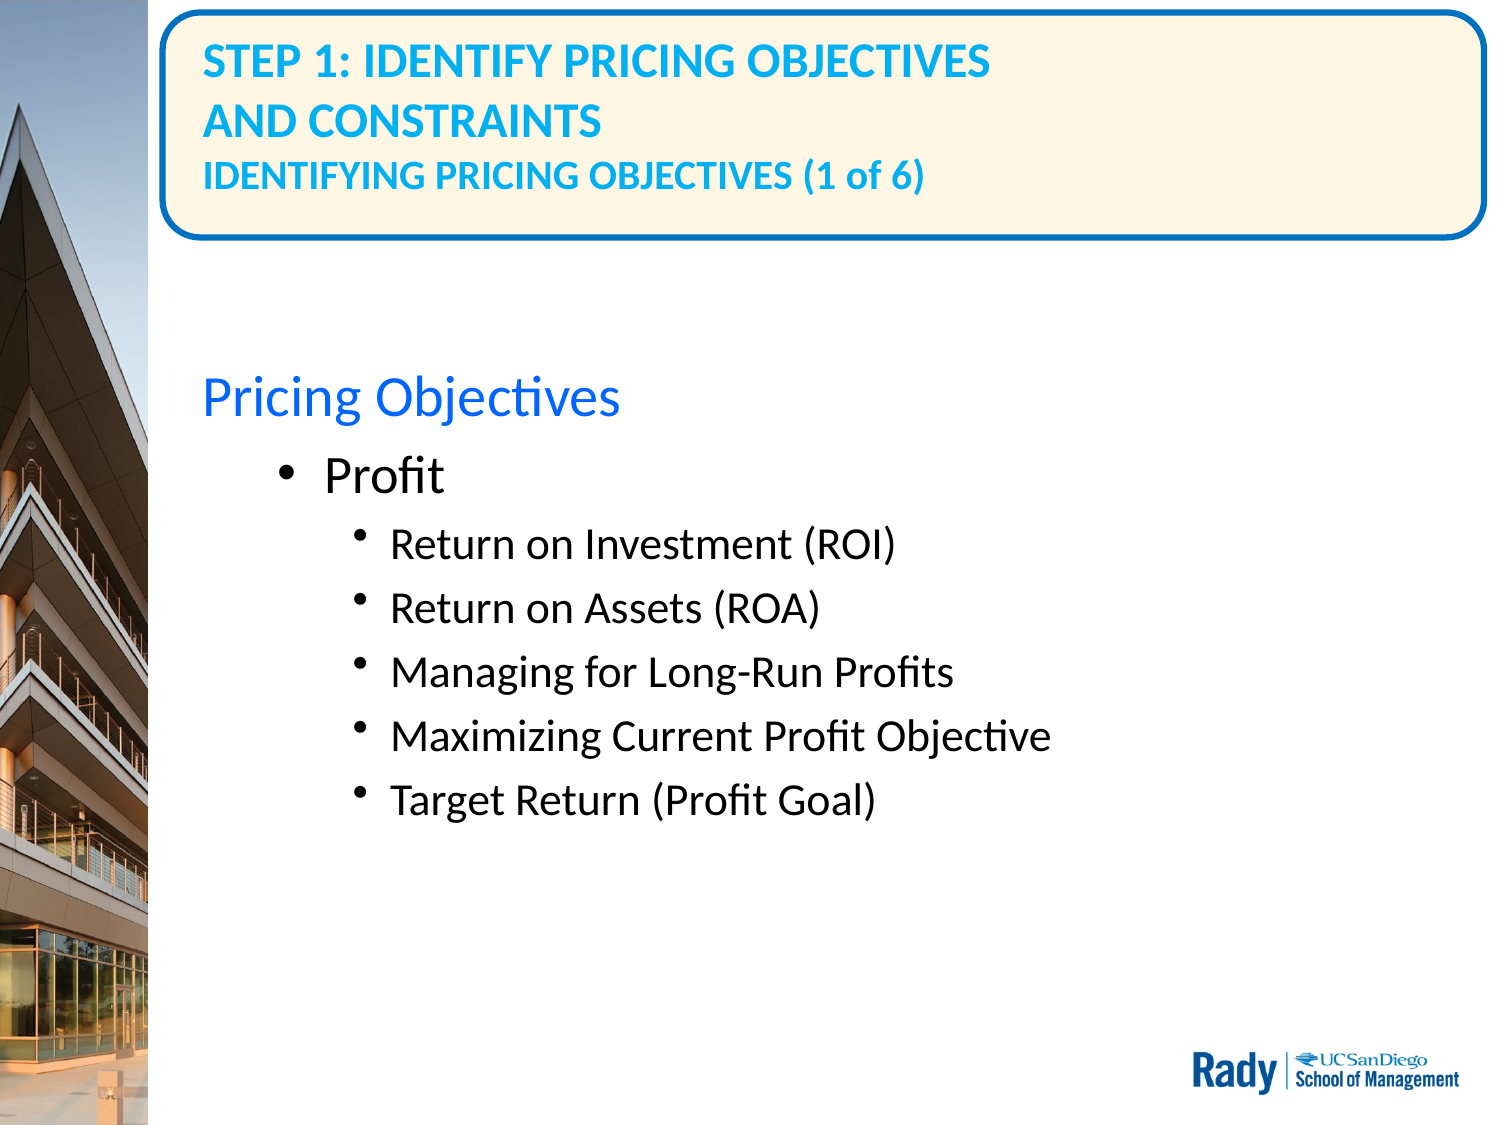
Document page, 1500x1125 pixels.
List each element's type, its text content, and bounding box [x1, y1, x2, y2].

list Pricing Objectives Profit Return on Investment (ROI) Return on Assets (ROA) Managing for Long-Run Profits Maximizing Current Profit Objective Target Return (Profit Goal) [187, 187, 1426, 1006]
picture [1187, 1044, 1463, 1101]
title STEP 1: IDENTIFY PRICING OBJECTIVES AND CONSTRAINTS IDENTIFYING PRICING OBJECTIVES (1 of 6) [187, 62, 1426, 163]
picture [0, 0, 148, 1125]
text_box [162, 12, 1485, 238]
